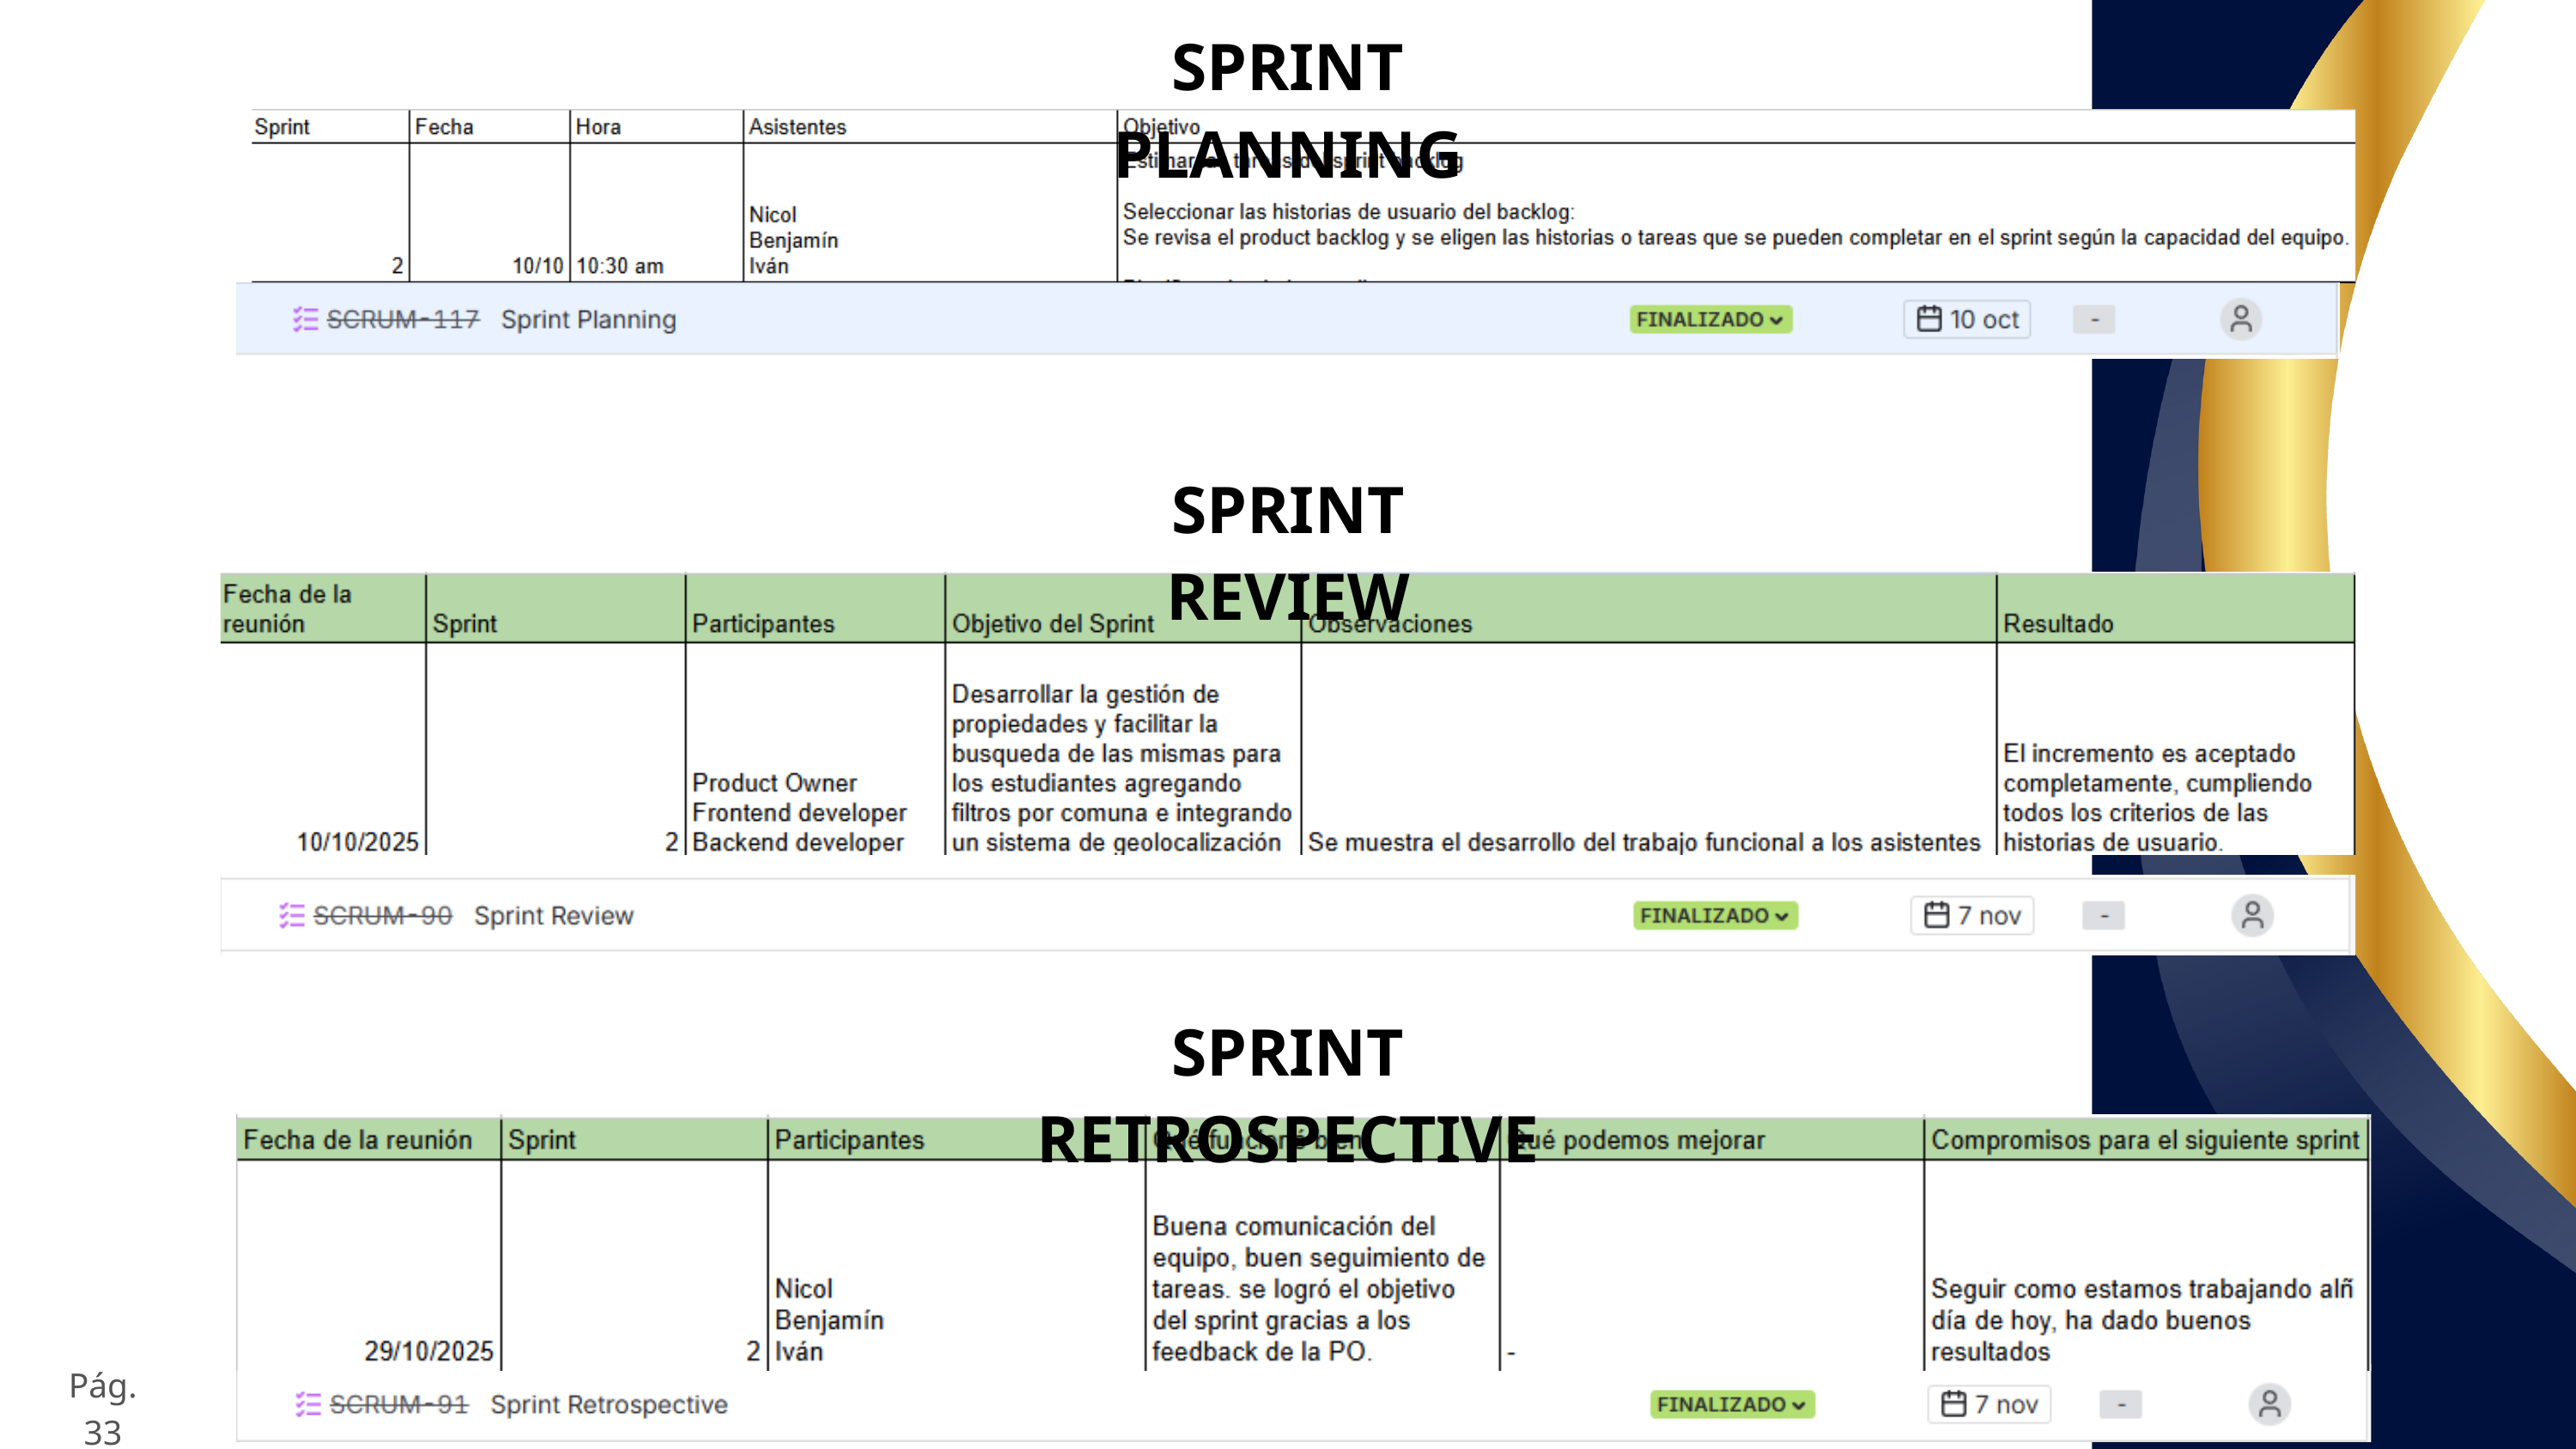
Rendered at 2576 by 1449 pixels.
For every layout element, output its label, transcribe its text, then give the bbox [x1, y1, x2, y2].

text_box SPRINT RETROSPECTIVE [970, 1002, 1605, 1176]
text_box [220, 572, 2356, 855]
text_box SPRINT PLANNING [1041, 16, 1534, 191]
text_box [236, 1114, 2372, 1371]
text_box SPRINT REVIEW [1078, 459, 1498, 634]
text_box [252, 109, 2356, 283]
text_box [2092, 0, 2576, 1449]
text_box [236, 1371, 2372, 1443]
text_box [220, 875, 2356, 955]
text_box Pág. 33 [46, 1358, 160, 1449]
text_box [236, 282, 2340, 359]
